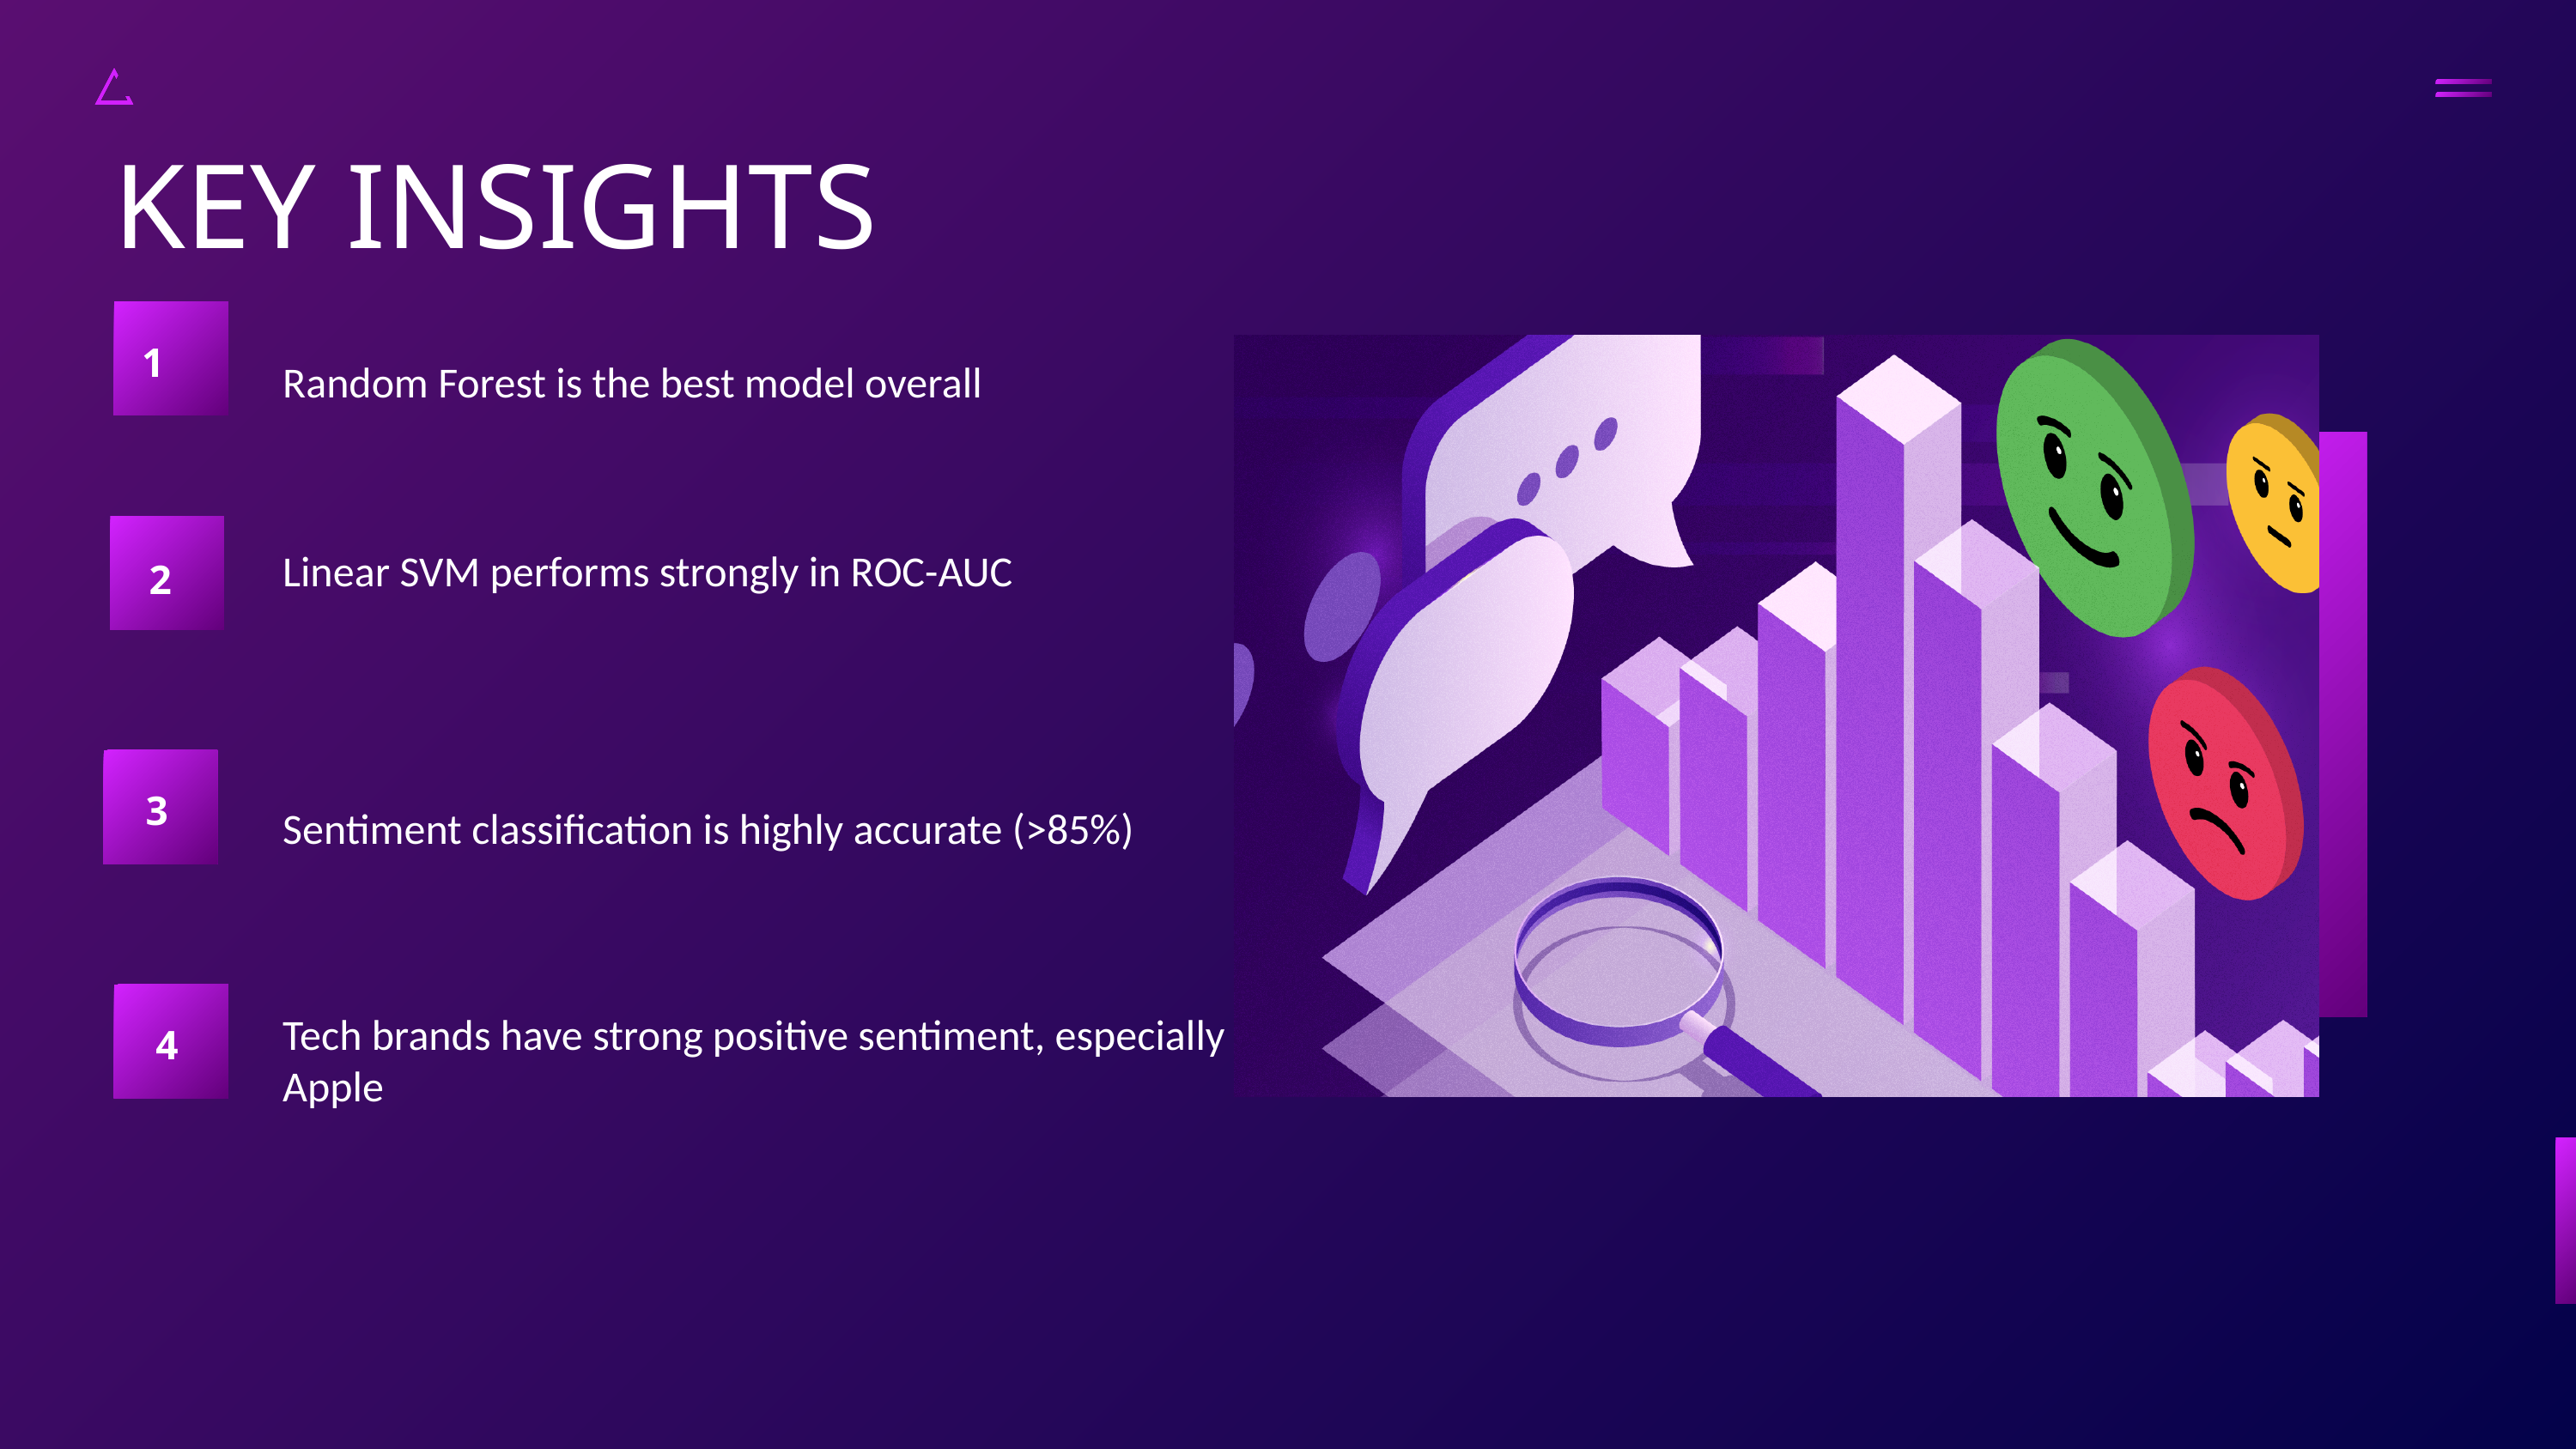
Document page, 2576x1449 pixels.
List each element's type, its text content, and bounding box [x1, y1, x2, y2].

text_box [113, 301, 228, 415]
text_box KEY INSIGHTS [113, 109, 1008, 272]
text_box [2323, 431, 2367, 1017]
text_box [103, 749, 218, 864]
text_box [2555, 1137, 2576, 1304]
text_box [113, 984, 228, 1099]
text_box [110, 516, 224, 630]
text_box [94, 67, 134, 105]
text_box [2435, 92, 2493, 97]
picture [1234, 335, 2319, 1097]
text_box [2435, 79, 2493, 84]
text_box Random Forest is the best model overall Linear SVM performs strongly in ROC-AUC Sentiment classification is highly accurate (>85%) Tech brands have strong positive sentiment, especially Apple [283, 264, 1273, 1179]
